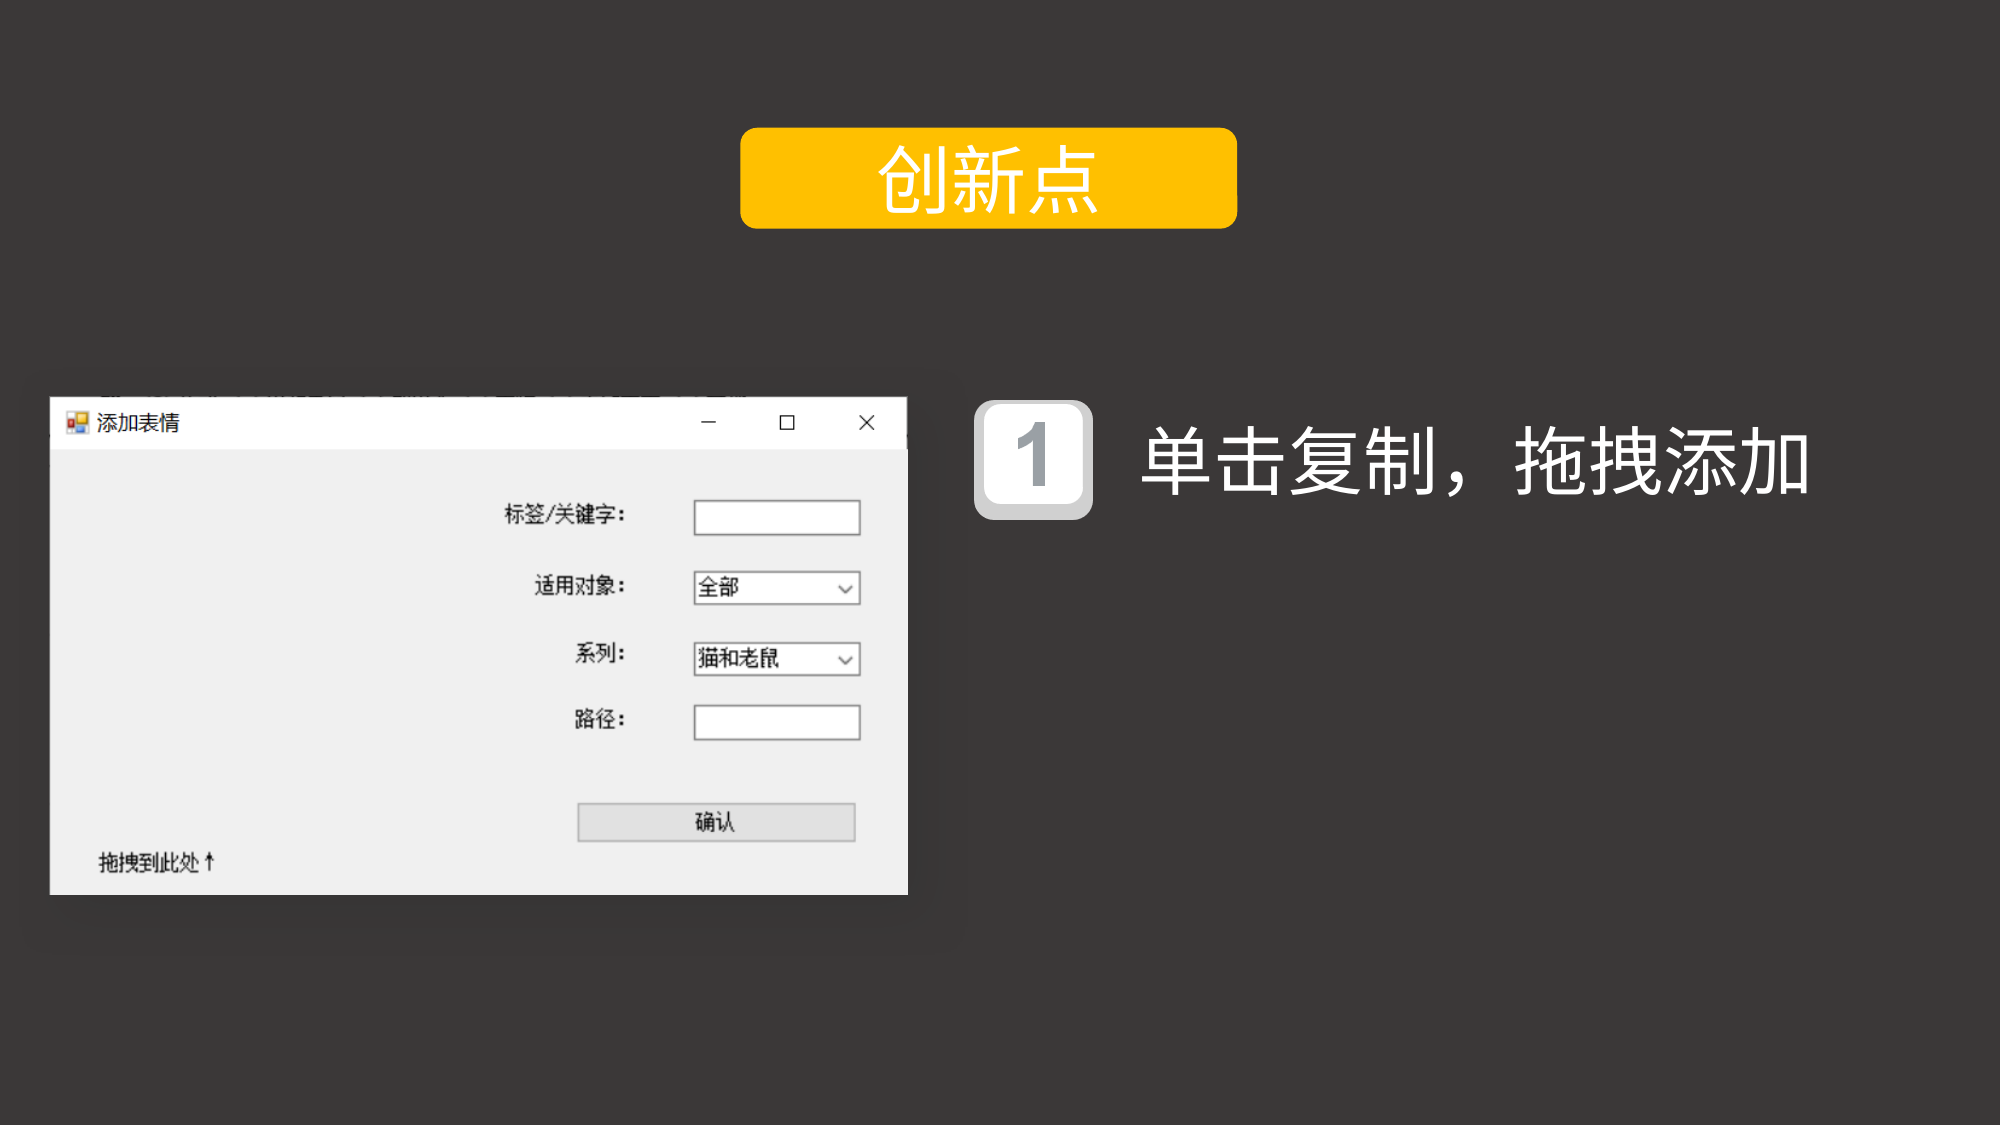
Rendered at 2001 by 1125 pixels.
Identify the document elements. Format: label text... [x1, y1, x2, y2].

text_box 单击复制，拖拽添加 [1124, 406, 1850, 512]
picture [49, 396, 908, 895]
picture [970, 396, 1096, 523]
text_box 创新点 [739, 126, 1239, 230]
